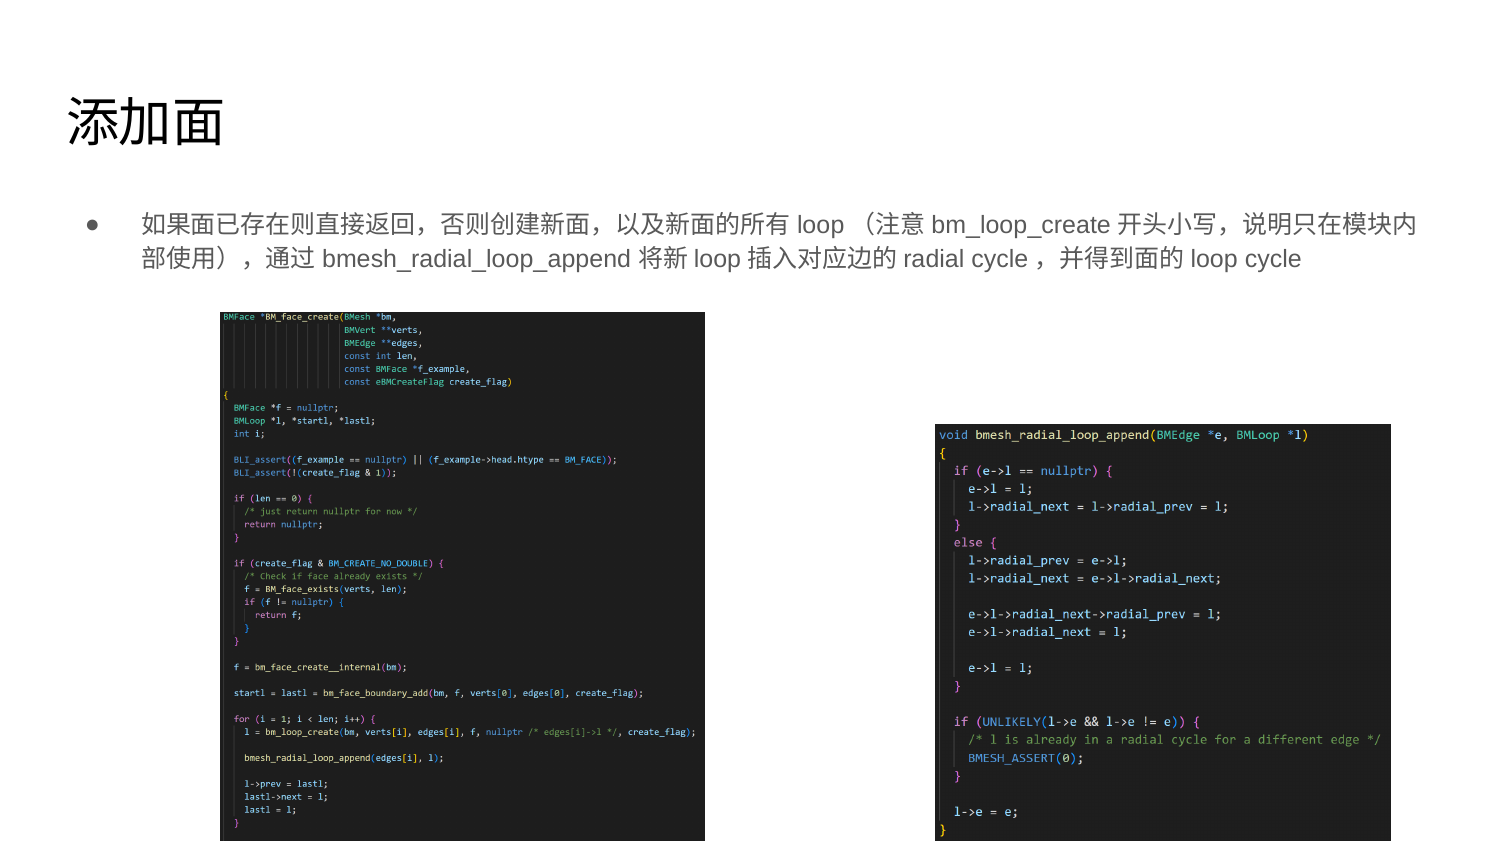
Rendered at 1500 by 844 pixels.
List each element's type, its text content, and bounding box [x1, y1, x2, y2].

picture [934, 424, 1392, 841]
title 添加面 [51, 72, 1449, 167]
picture [220, 311, 705, 841]
list 如果面已存在则直接返回，否则创建新面，以及新面的所有loop（注意bm_loop_create开头小写，说明只在模块内部使用），通过bmesh_radial_loop_append将新loop插入对应边的radial cycle，并得到面的loop cycle [51, 189, 1449, 750]
